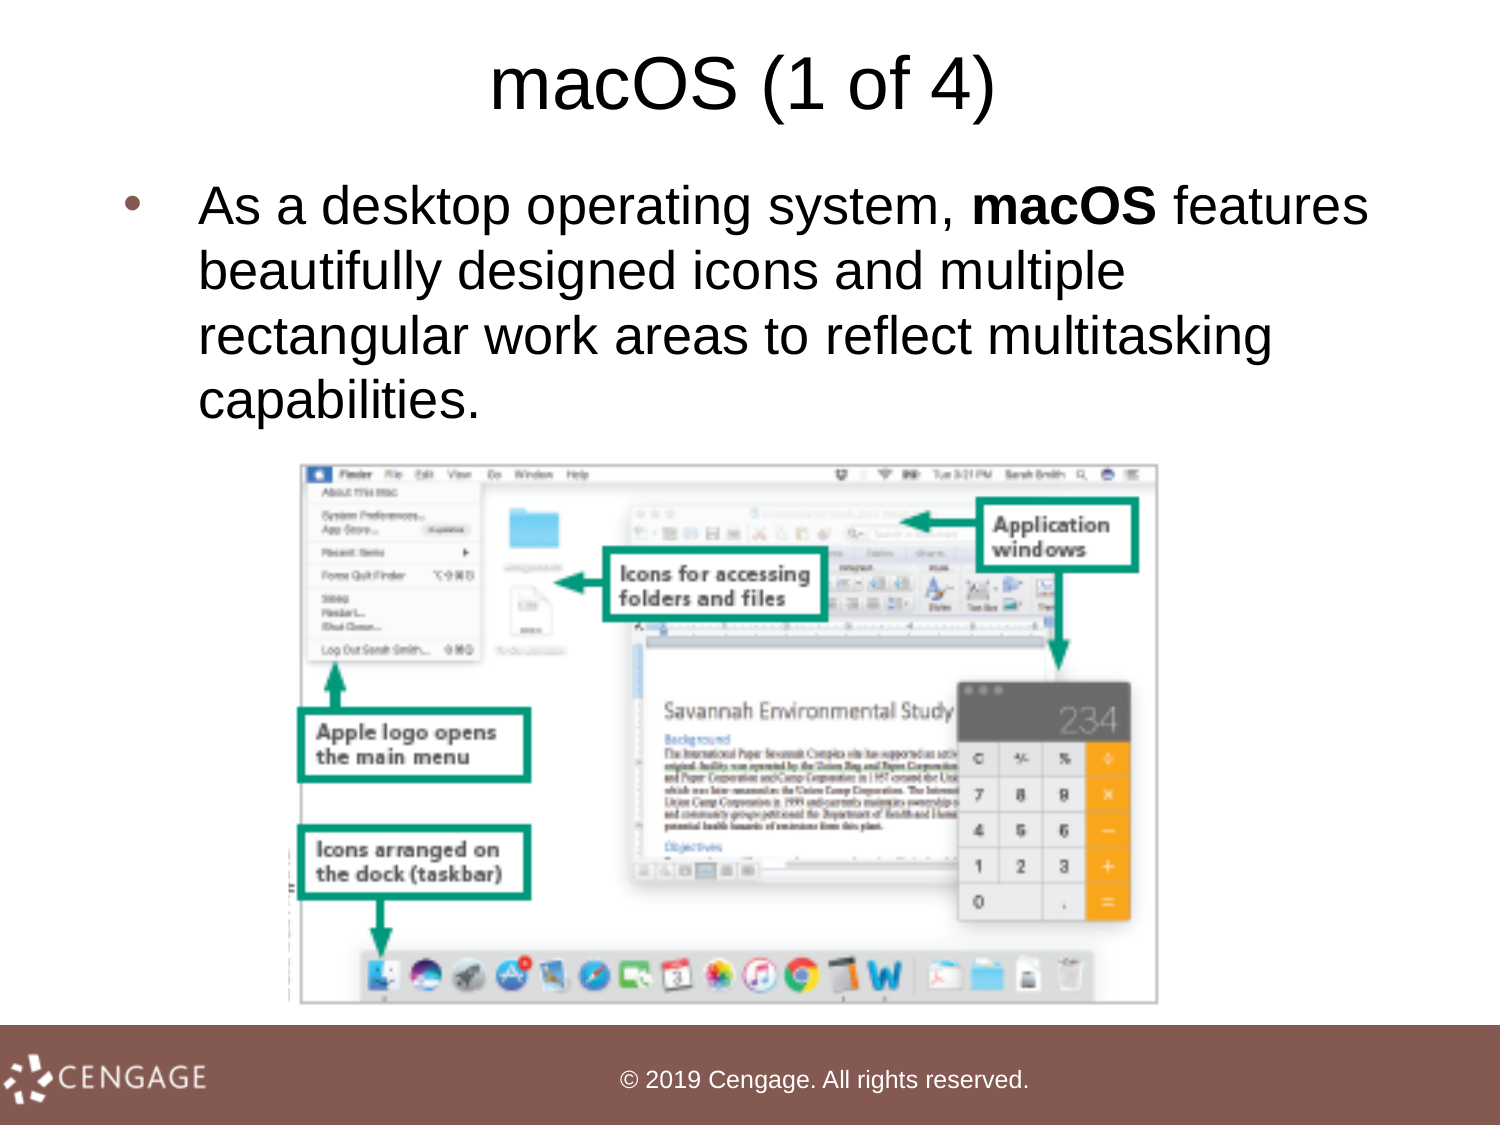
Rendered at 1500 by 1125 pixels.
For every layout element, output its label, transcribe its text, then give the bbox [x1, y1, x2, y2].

picture [288, 454, 1170, 1017]
title macOS (1 of 4) [85, 14, 1403, 144]
picture [0, 1051, 211, 1106]
list As a desktop operating system, macOS features beautifully designed icons and multiple rectangular work areas to reflect multitasking capabilities. [108, 162, 1421, 436]
